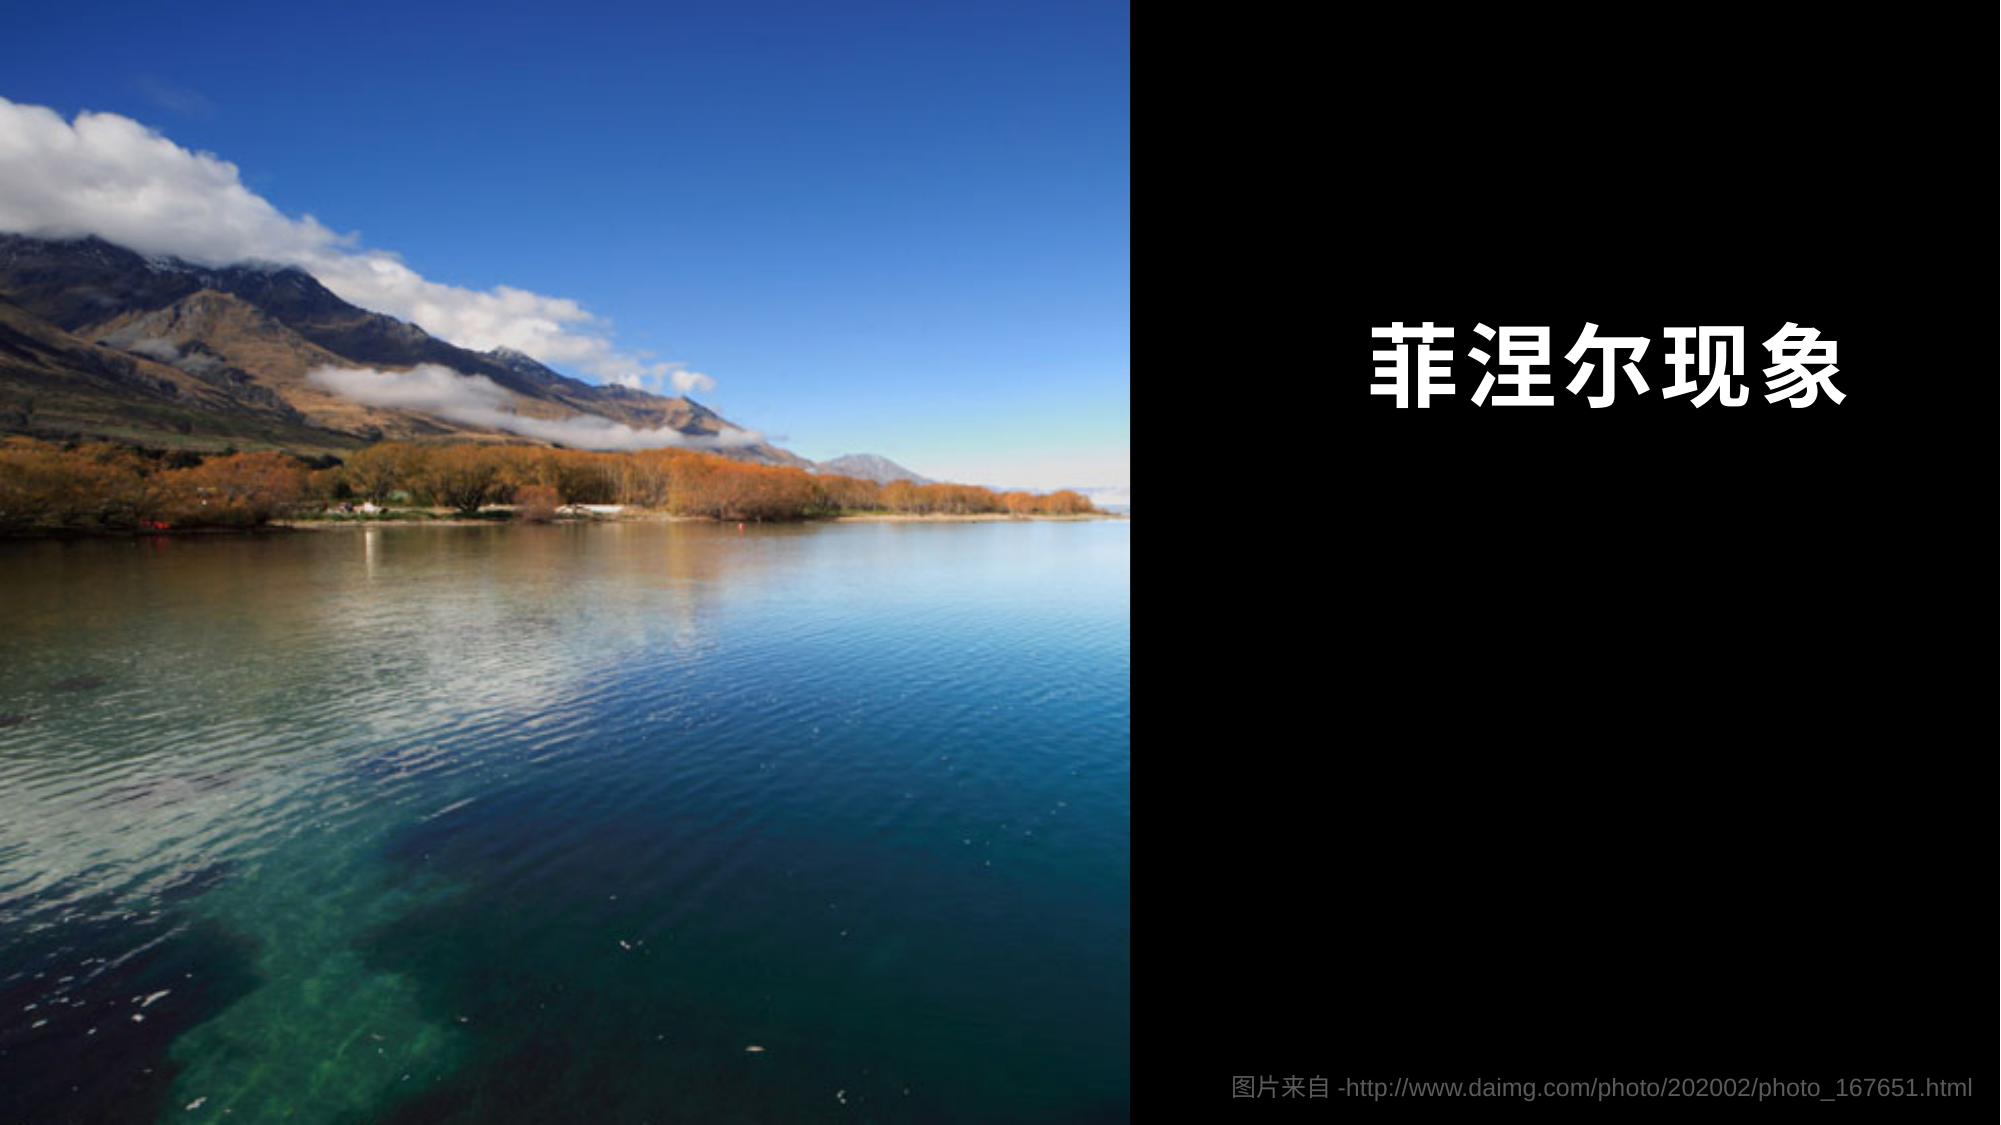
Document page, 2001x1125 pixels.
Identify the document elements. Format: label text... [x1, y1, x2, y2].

text_box 图片来自-http://www.daimg.com/photo/202002/photo_167651.html [1131, 1063, 1830, 1109]
text_box [1830, 1055, 2000, 1116]
title 菲涅尔现象 [1339, 300, 1880, 427]
picture [0, 0, 1131, 1125]
